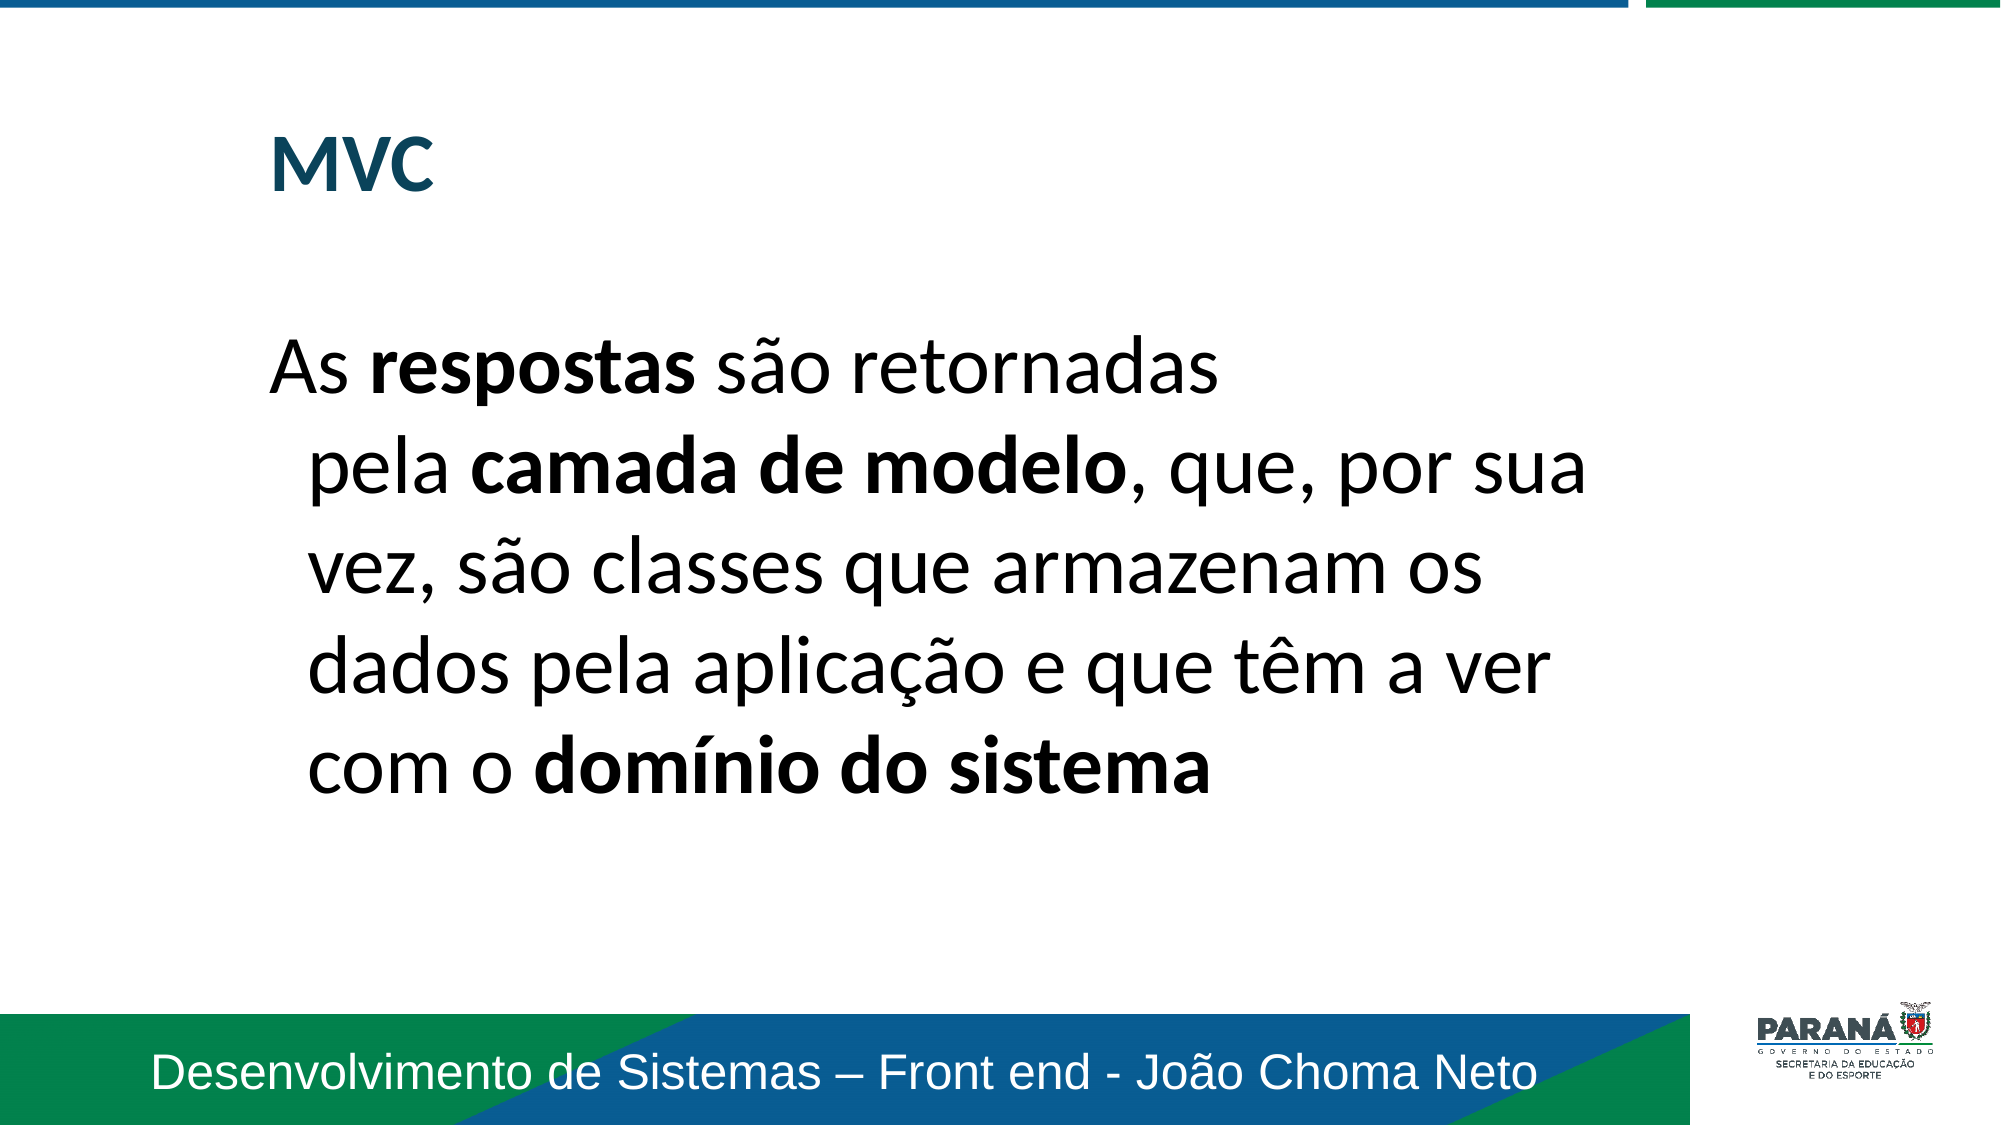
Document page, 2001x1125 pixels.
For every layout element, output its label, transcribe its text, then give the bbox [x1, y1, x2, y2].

picture [1757, 1002, 1933, 1081]
list MVC [217, 111, 1637, 249]
picture [0, 1014, 1690, 1125]
list As respostas são retornadas pela camada de modelo, que, por sua vez, são classes que armazenam os dados pela aplicação e que têm a ver com o domínio do sistema [217, 302, 1677, 921]
